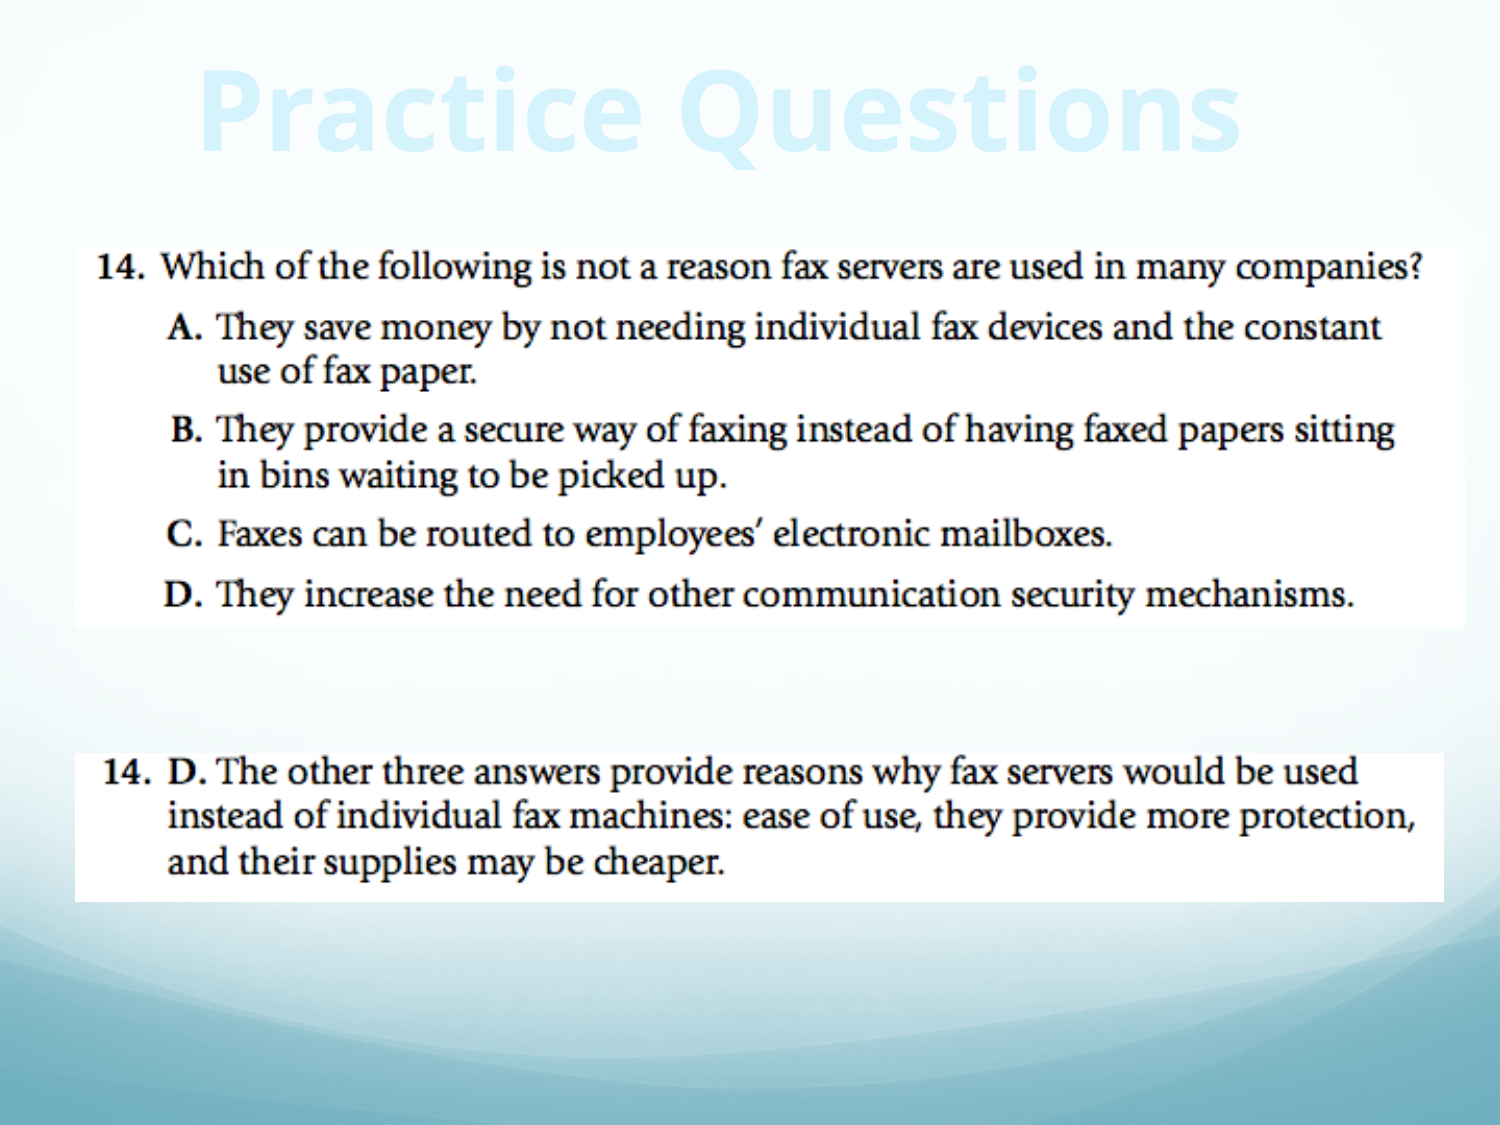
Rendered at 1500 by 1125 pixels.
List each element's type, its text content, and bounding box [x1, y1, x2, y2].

text_box Practice Questions [75, 31, 1364, 182]
picture [74, 248, 1466, 629]
picture [74, 752, 1445, 902]
